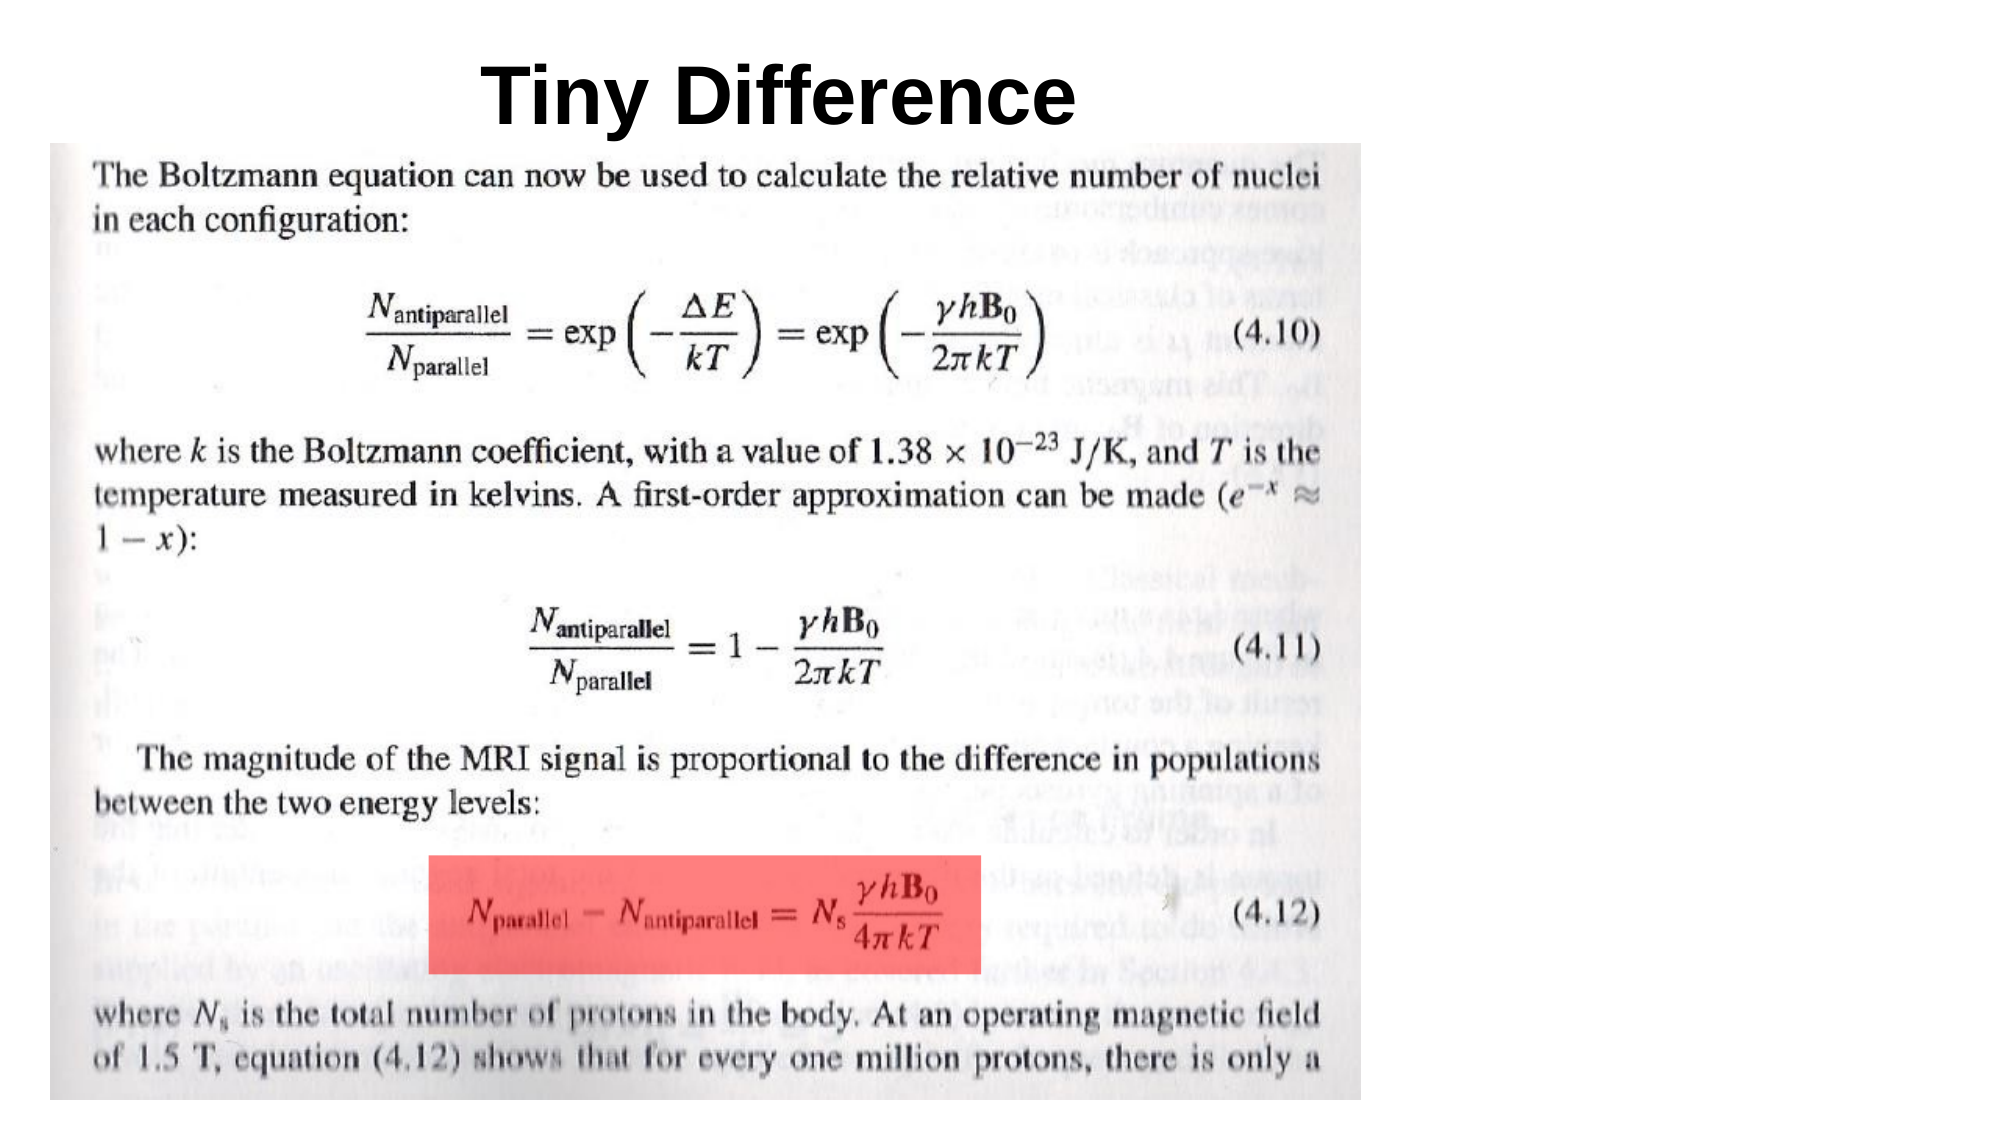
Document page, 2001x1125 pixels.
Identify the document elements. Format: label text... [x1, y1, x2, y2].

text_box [49, 143, 1362, 1101]
title Tiny Difference [124, 39, 1876, 230]
